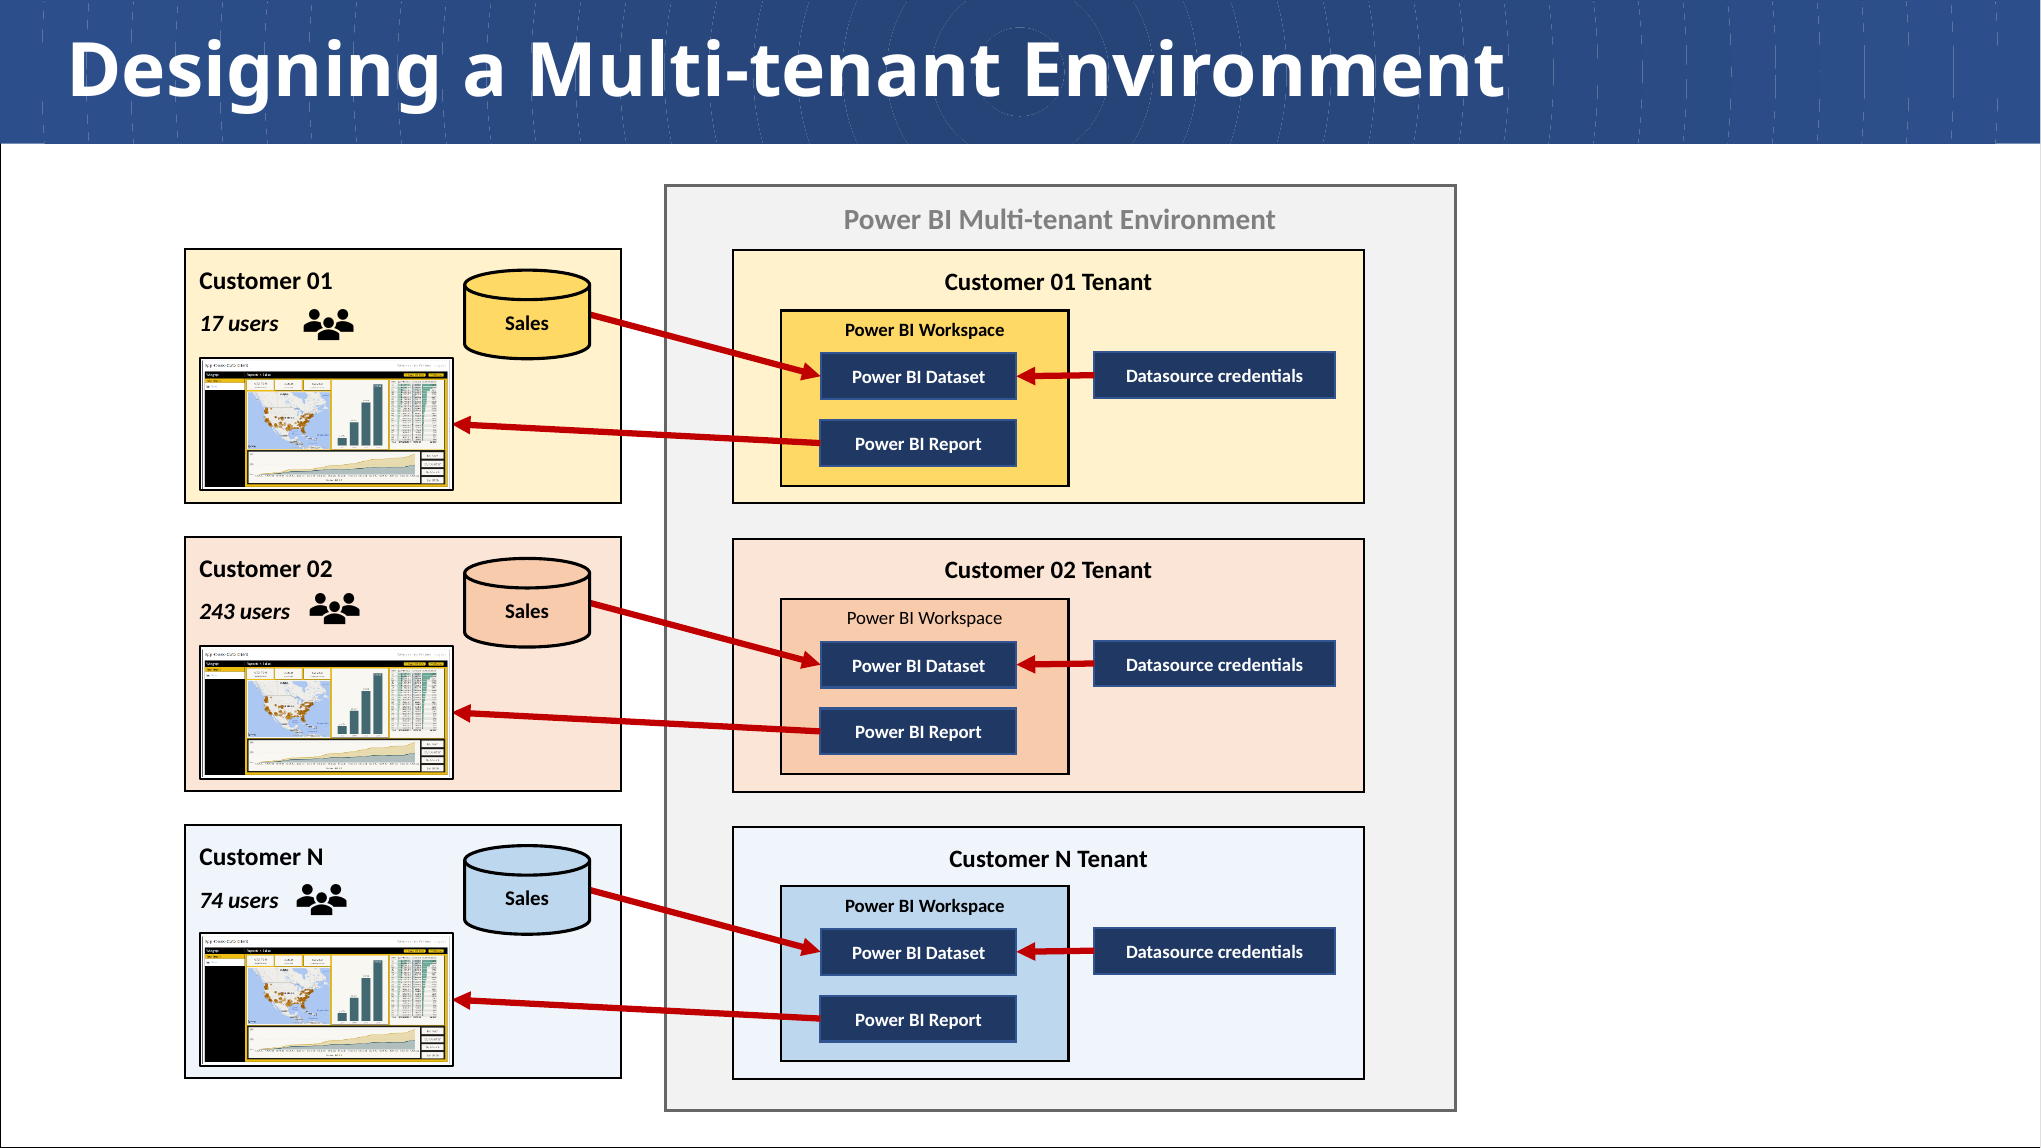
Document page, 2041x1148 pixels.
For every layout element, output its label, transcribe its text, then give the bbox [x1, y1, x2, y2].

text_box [184, 825, 1365, 1079]
picture [300, 296, 357, 353]
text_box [184, 536, 1365, 792]
text_box Power BI Multi-tenant Environment [664, 184, 1456, 1112]
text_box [184, 248, 1365, 504]
title Designing a Multi-tenant Environment [51, 31, 1988, 113]
